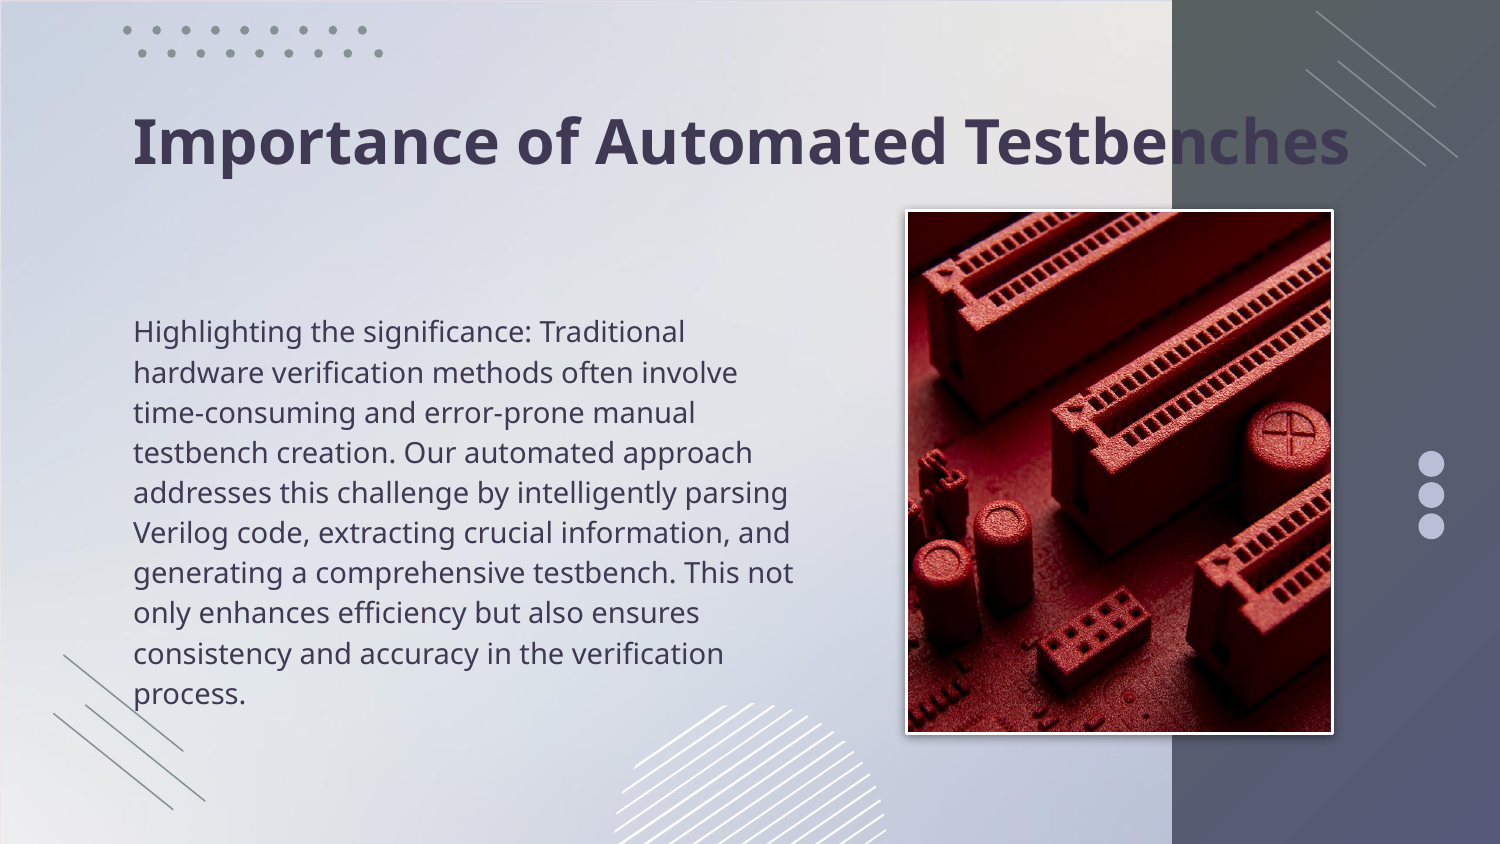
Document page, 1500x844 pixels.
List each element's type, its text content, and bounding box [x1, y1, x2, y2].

title Importance of Automated Testbenches [118, 86, 1382, 173]
picture [2, 2, 1172, 844]
picture [907, 211, 1331, 733]
subtitle Highlighting the significance: Traditional hardware verification methods often involve time-consuming and error-prone manual testbench creation. Our automated approach addresses this challenge by intelligently parsing Verilog code, extracting crucial information, and generating a comprehensive testbench. This not only enhances efficiency but also ensures consistency and accuracy in the verification process. [117, 293, 832, 652]
